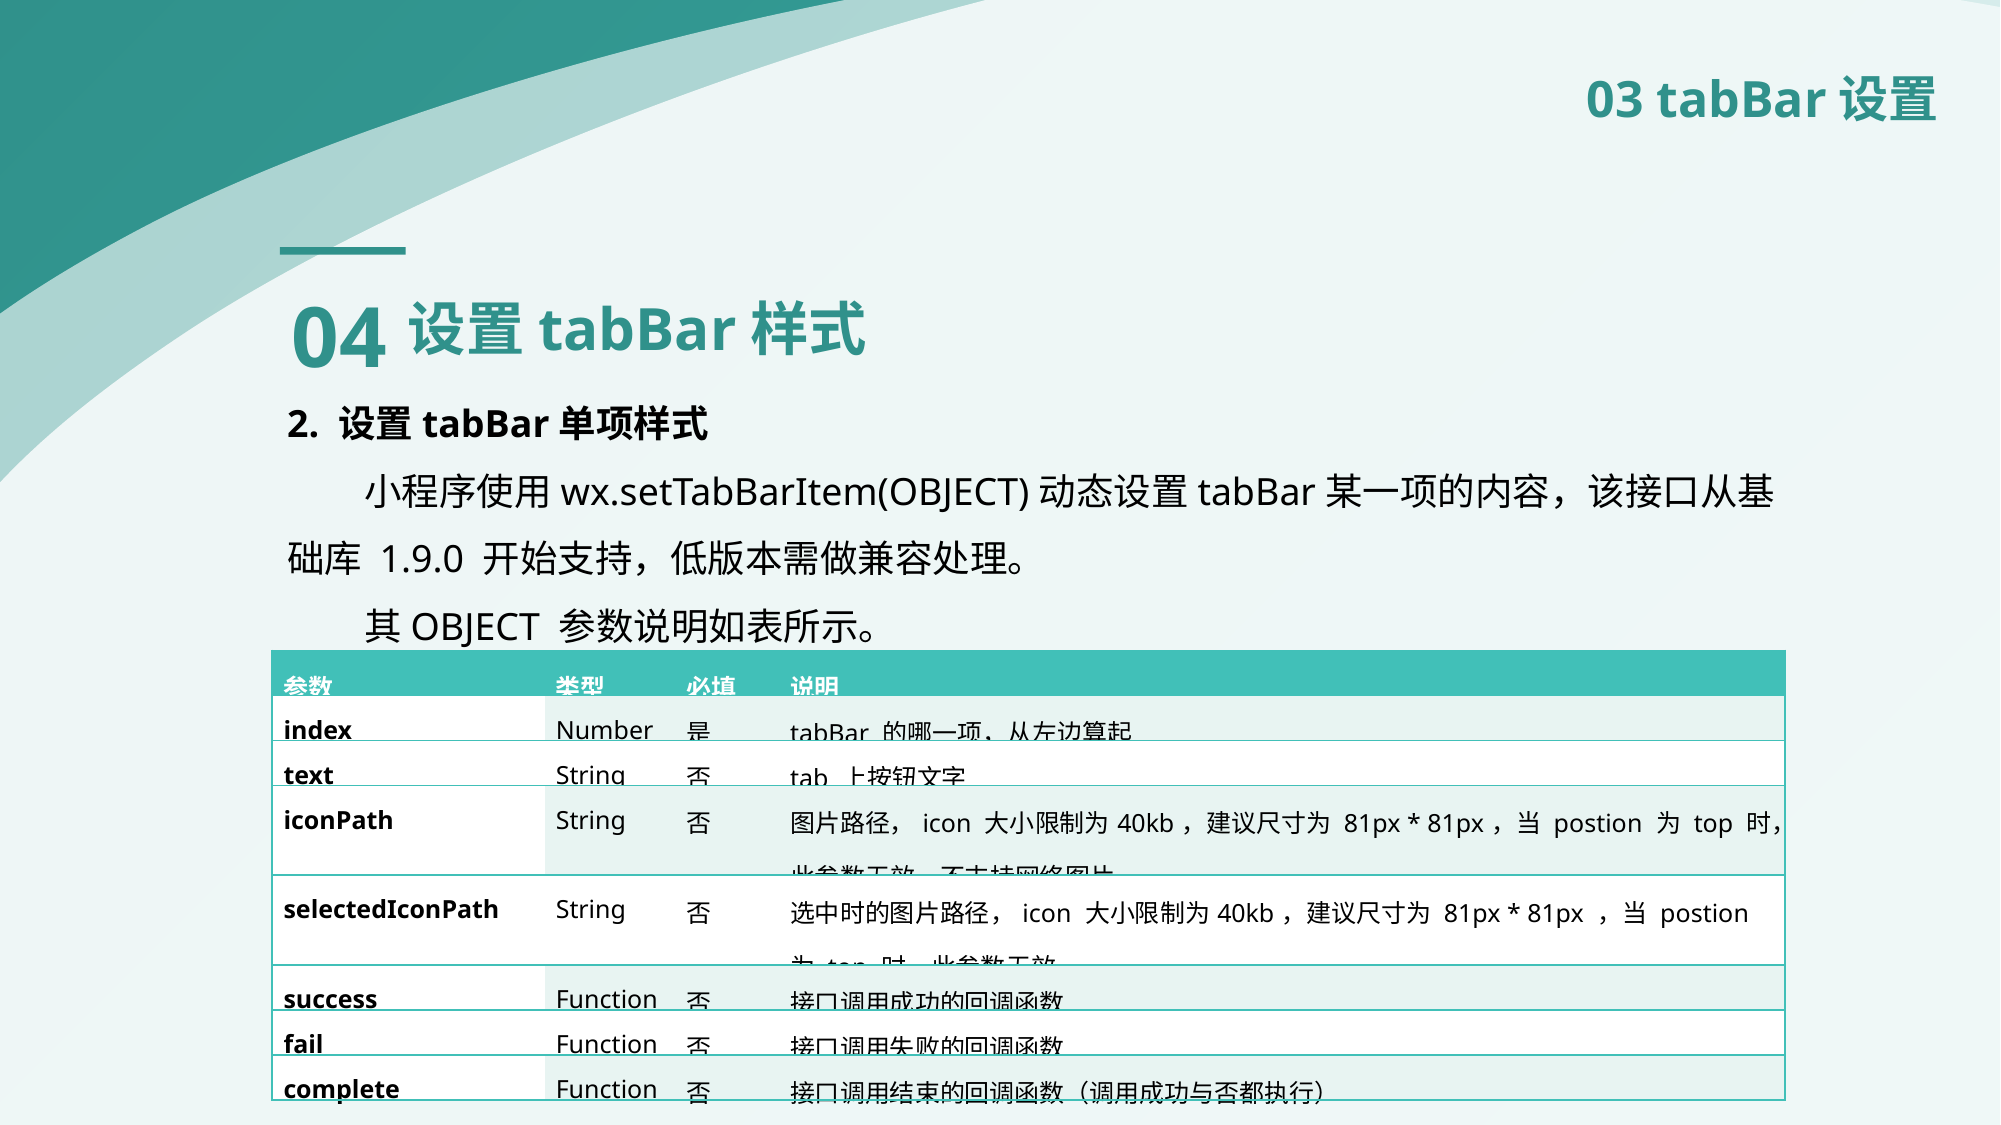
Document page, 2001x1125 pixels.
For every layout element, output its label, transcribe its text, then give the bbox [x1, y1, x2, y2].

table_cell Function [545, 966, 676, 1009]
table_cell 接口调用成功的回调函数 [779, 966, 1784, 1009]
table_cell Number [545, 696, 676, 740]
text_box 设置tabBar样式 [402, 263, 882, 369]
table_cell fail [273, 1011, 545, 1054]
table_cell String [545, 876, 676, 964]
table_cell 否 [676, 876, 779, 964]
table_cell tabBar 的哪一项，从左边算起 [779, 696, 1784, 740]
table_cell text [273, 741, 545, 785]
table_cell tab 上按钮文字 [779, 741, 1784, 785]
table_cell 否 [676, 966, 779, 1009]
table_cell index [273, 696, 545, 740]
table_cell 否 [676, 1056, 779, 1099]
table_cell Function [545, 1011, 676, 1054]
table_cell 接口调用结束的回调函数（调用成功与否都执行） [779, 1056, 1784, 1099]
table_cell 选中时的图片路径，icon 大小限制为40kb，建议尺寸为 81px * 81px ，当 postion 为 top 时，此参数无效 [779, 876, 1784, 964]
table_cell 接口调用失败的回调函数 [779, 1011, 1784, 1054]
table_cell String [545, 741, 676, 785]
table_cell 否 [676, 1011, 779, 1054]
text_box 2. 设置tabBar单项样式 小程序使用wx.setTabBarItem(OBJECT)动态设置tabBar某一项的内容，该接口从基础库 1.9.0 开始支持，低版本需做兼容处理。 其OBJECT 参数说明如表所示。 [272, 370, 1809, 714]
table_header 说明 [779, 651, 1784, 695]
table_cell complete [273, 1056, 545, 1099]
text_box [402, 246, 407, 256]
table_cell 否 [676, 741, 779, 785]
text_box 04 [276, 246, 402, 392]
table_cell 是 [676, 696, 779, 740]
table_header 必填 [676, 651, 779, 695]
table_cell String [545, 786, 676, 874]
table_cell Function [545, 1056, 676, 1099]
table_cell selectedIconPath [273, 876, 545, 964]
table_header 参数 [273, 651, 545, 695]
table_cell success [273, 966, 545, 1009]
table_header 类型 [545, 651, 676, 695]
list 03 tabBar设置 [1083, 41, 1955, 162]
table_cell 否 [676, 786, 779, 874]
table_cell 图片路径，icon 大小限制为40kb，建议尺寸为 81px * 81px，当 postion 为 top 时，此参数无效，不支持网络图片 [779, 786, 1784, 874]
table_cell iconPath [273, 786, 545, 874]
